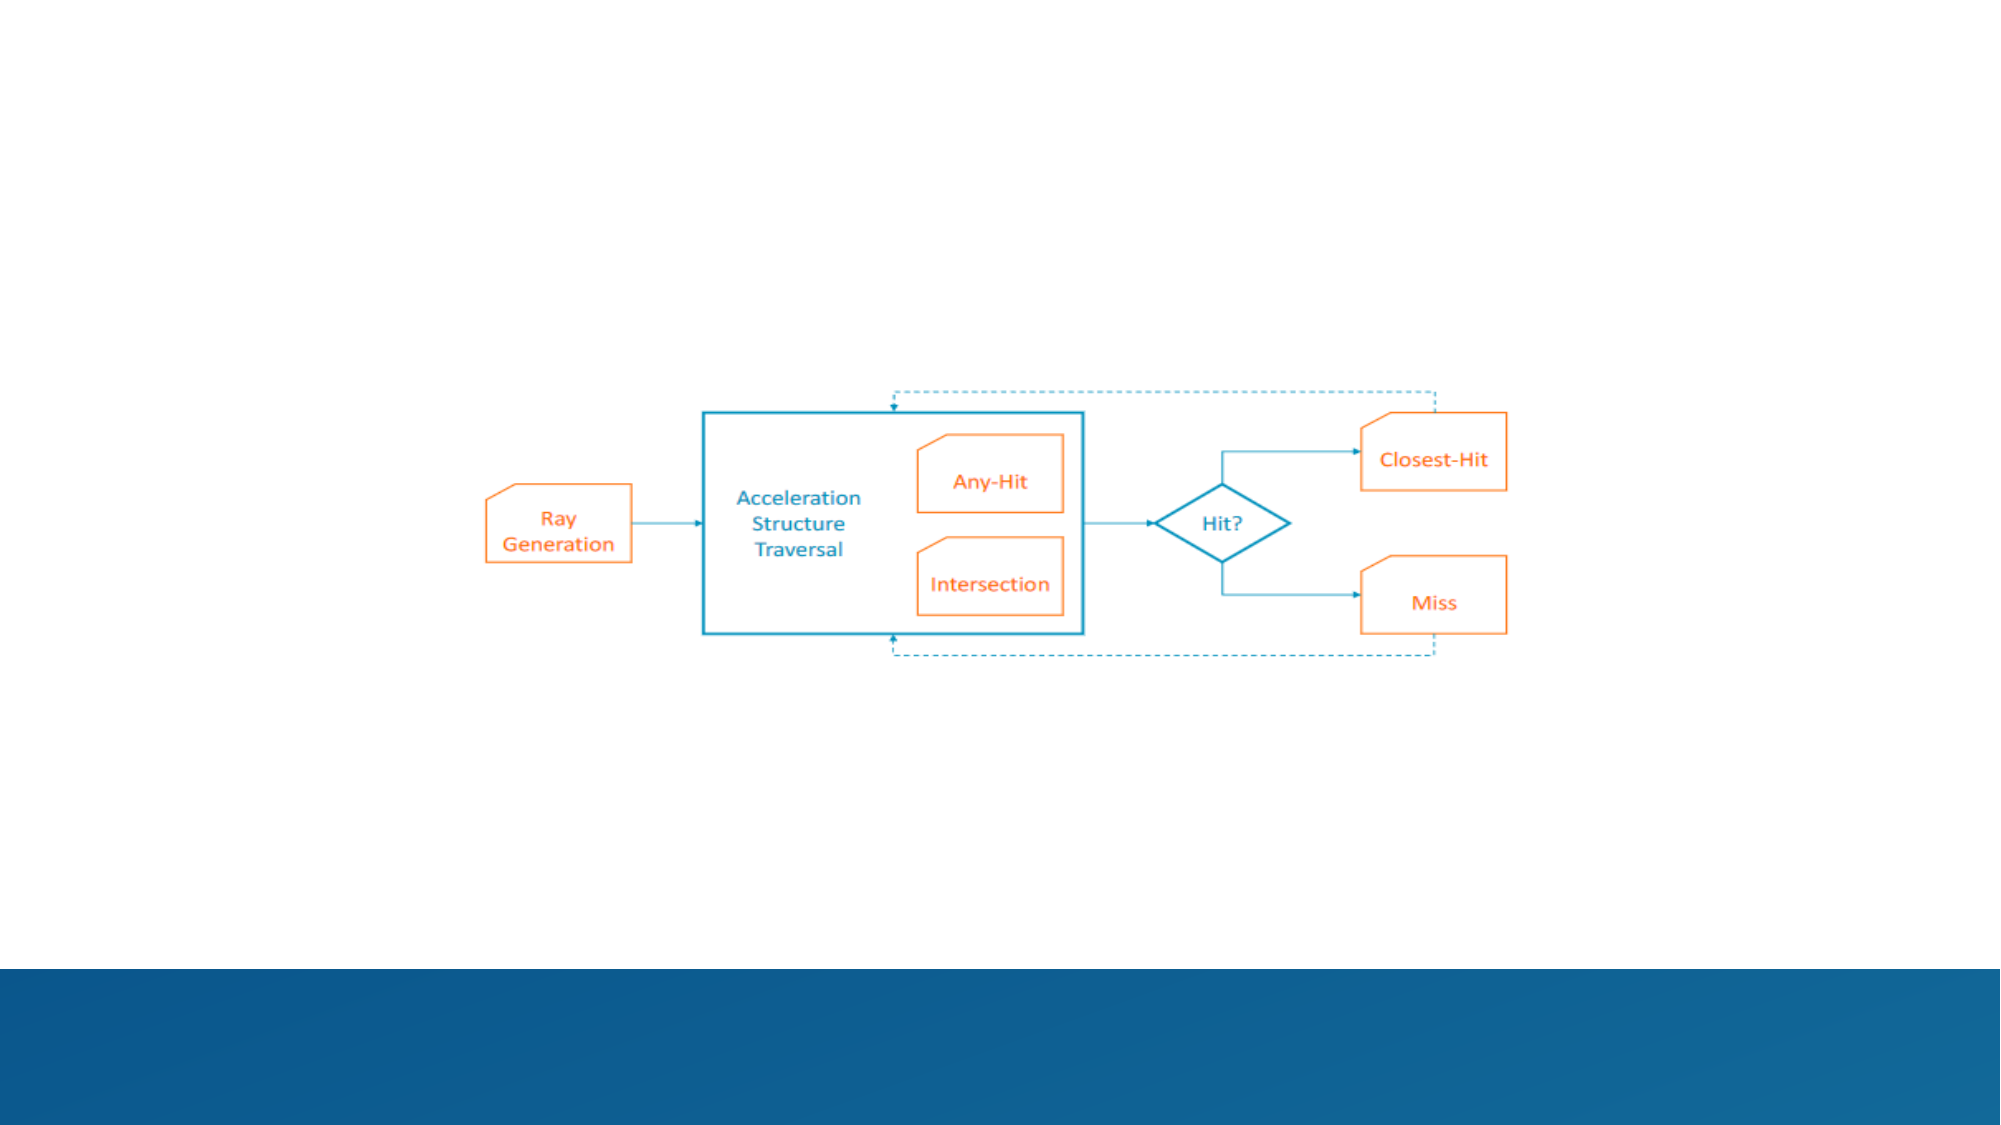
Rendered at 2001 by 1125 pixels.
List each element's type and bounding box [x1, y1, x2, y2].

list [461, 361, 1539, 676]
